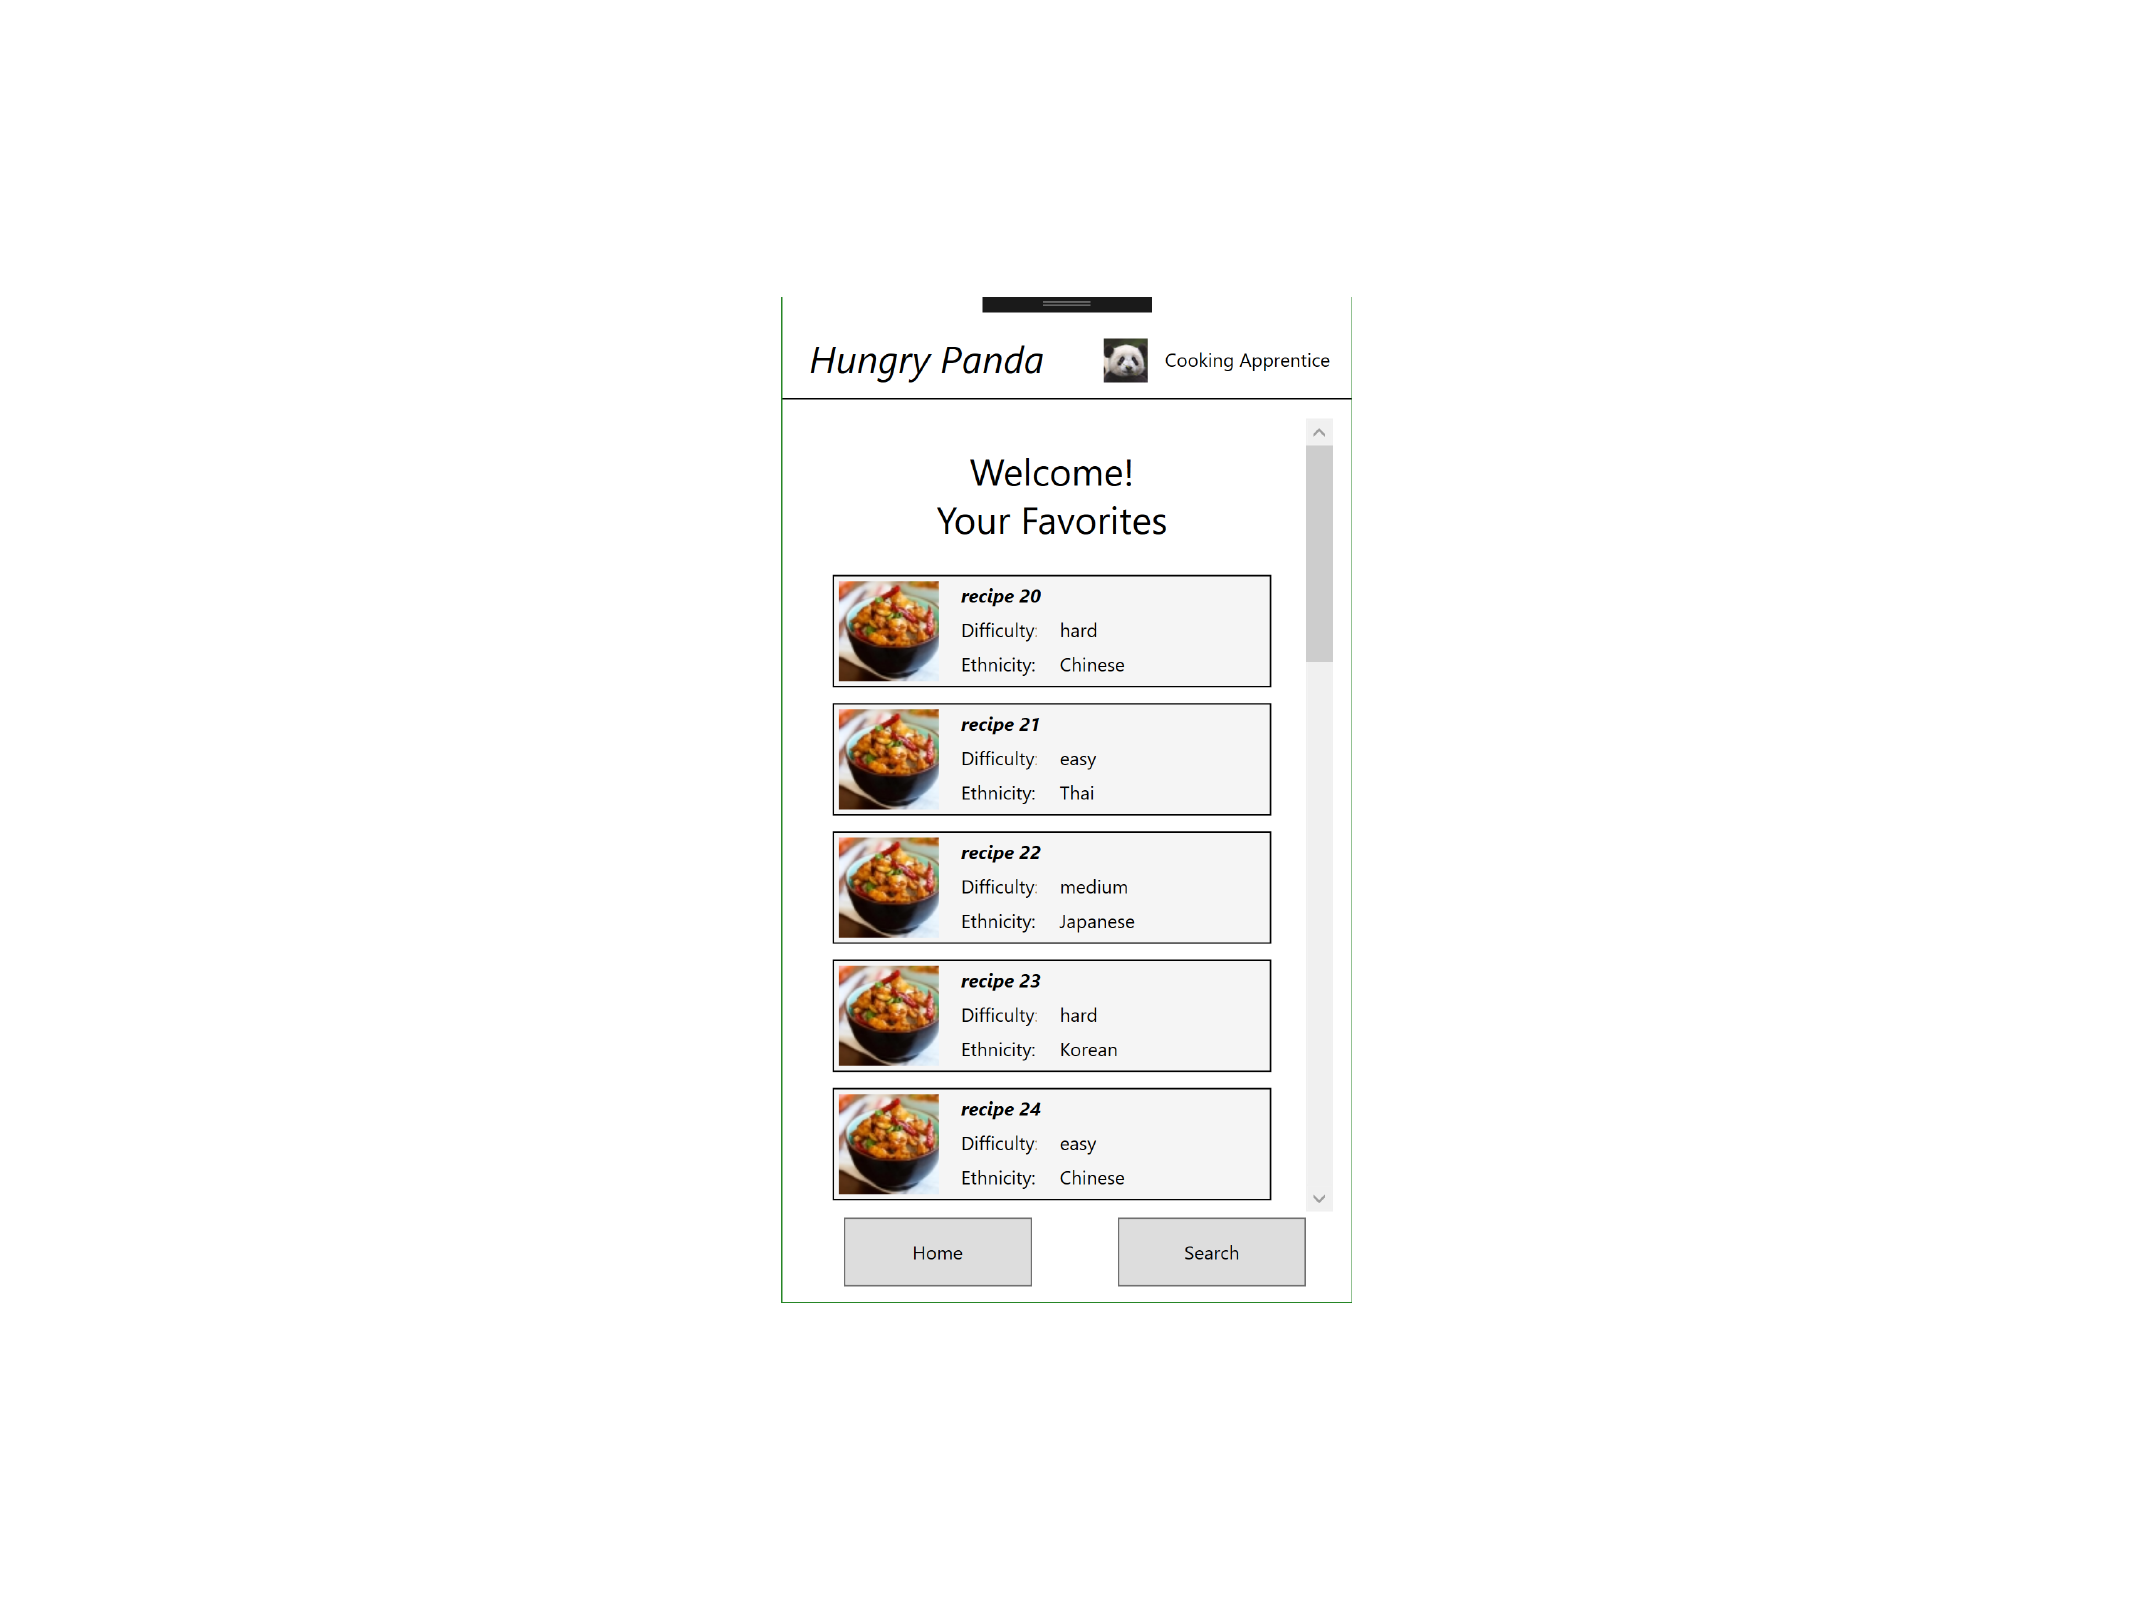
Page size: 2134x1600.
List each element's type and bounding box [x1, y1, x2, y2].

picture [781, 297, 1352, 1303]
